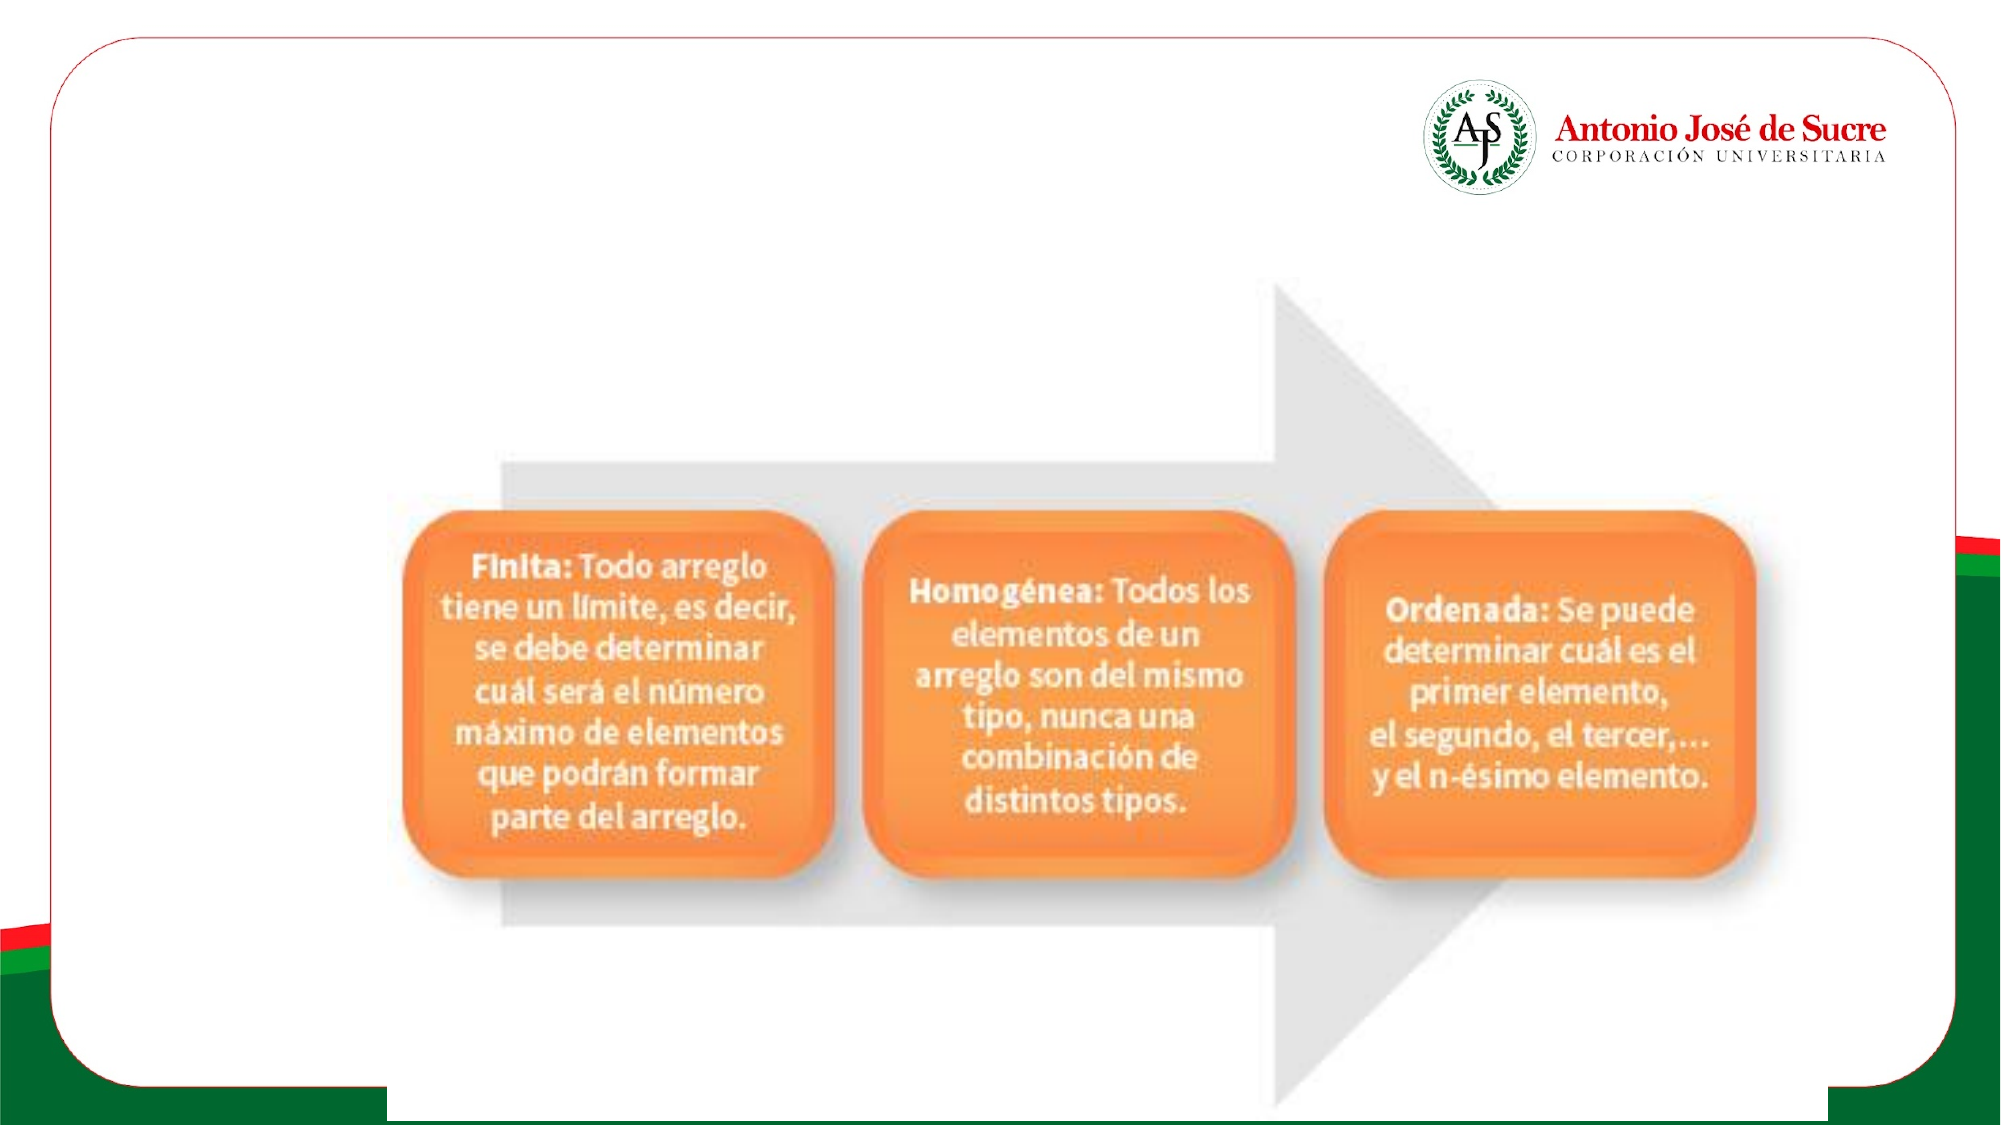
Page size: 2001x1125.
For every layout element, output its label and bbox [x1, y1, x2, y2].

picture [0, 0, 2001, 1125]
list [386, 276, 1829, 1121]
